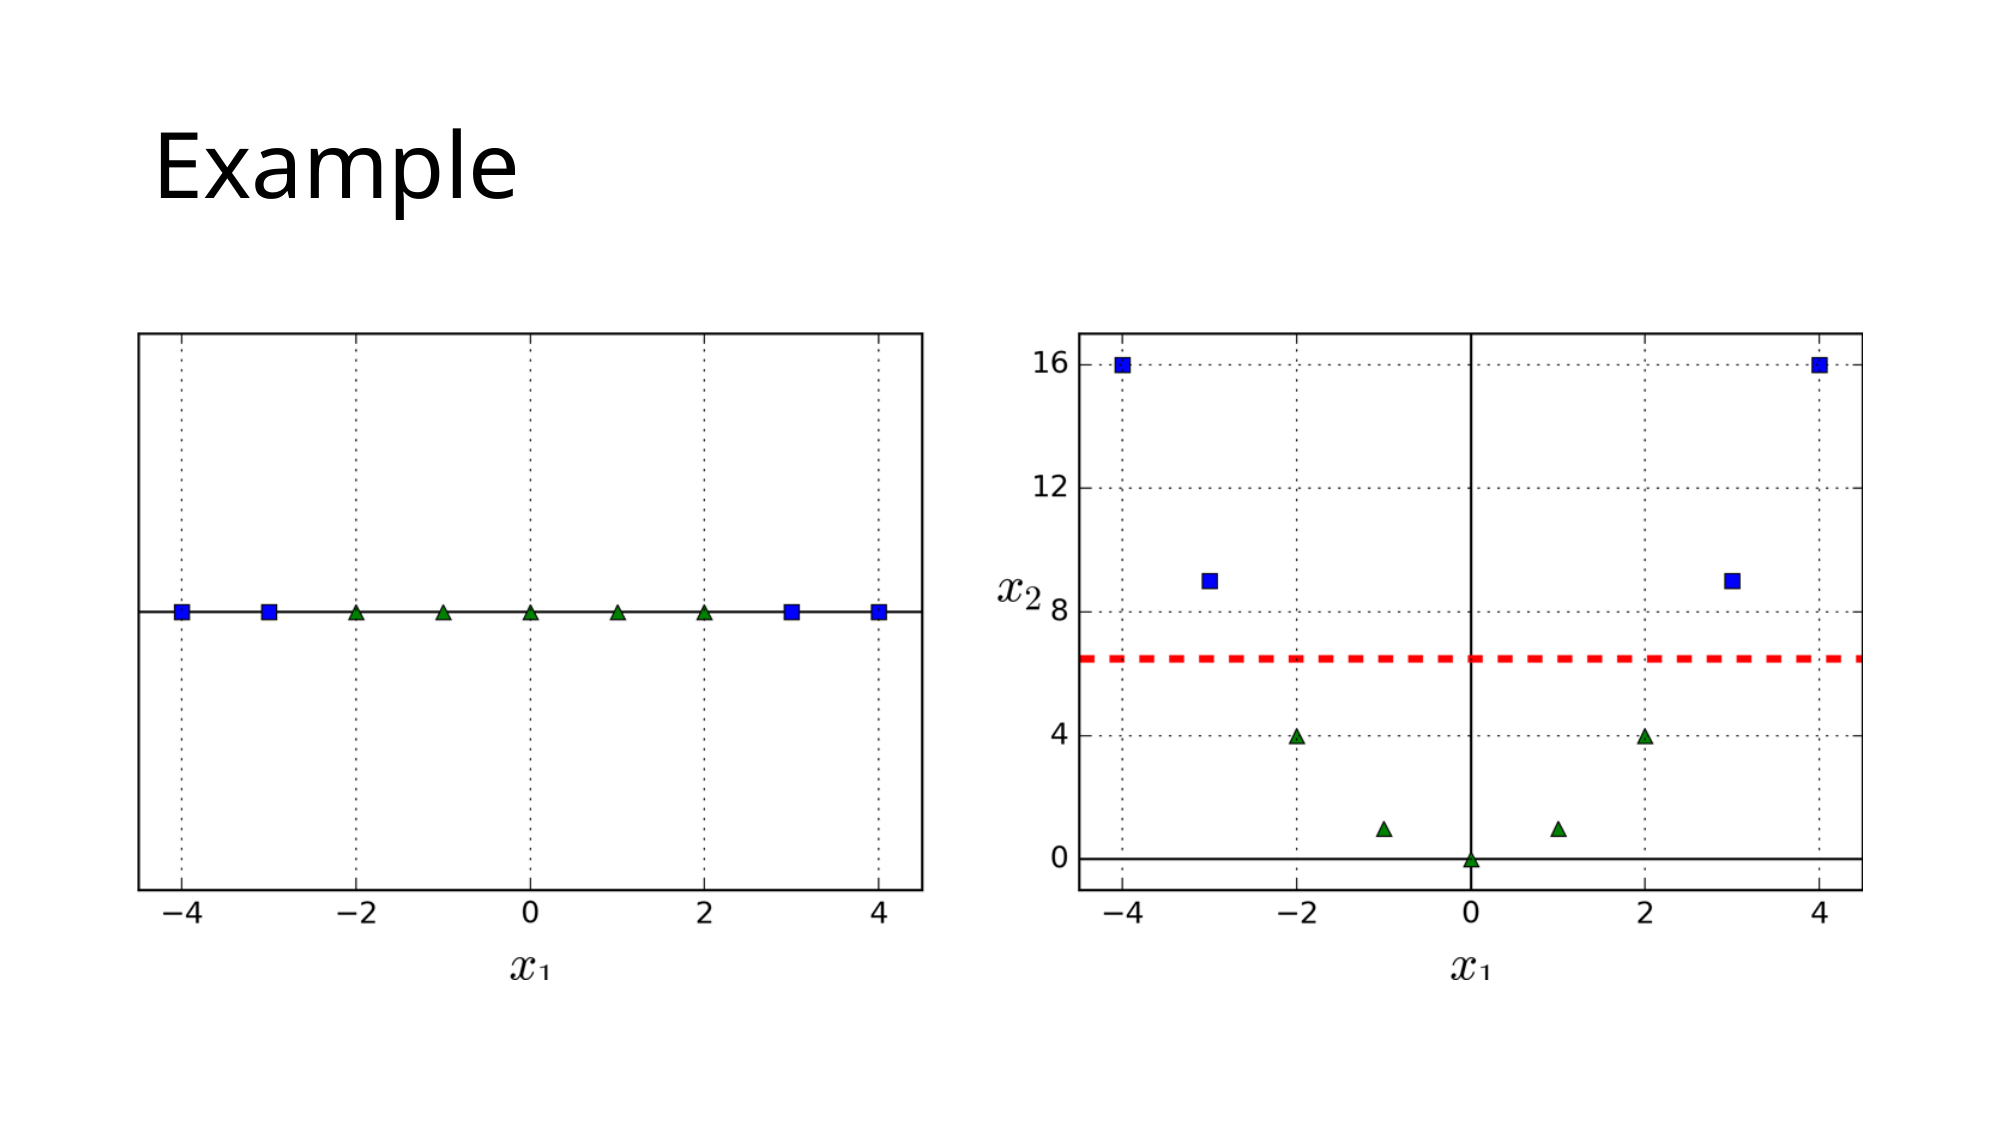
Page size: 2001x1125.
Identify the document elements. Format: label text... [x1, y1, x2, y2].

title Example [137, 59, 1863, 278]
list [137, 332, 1863, 980]
